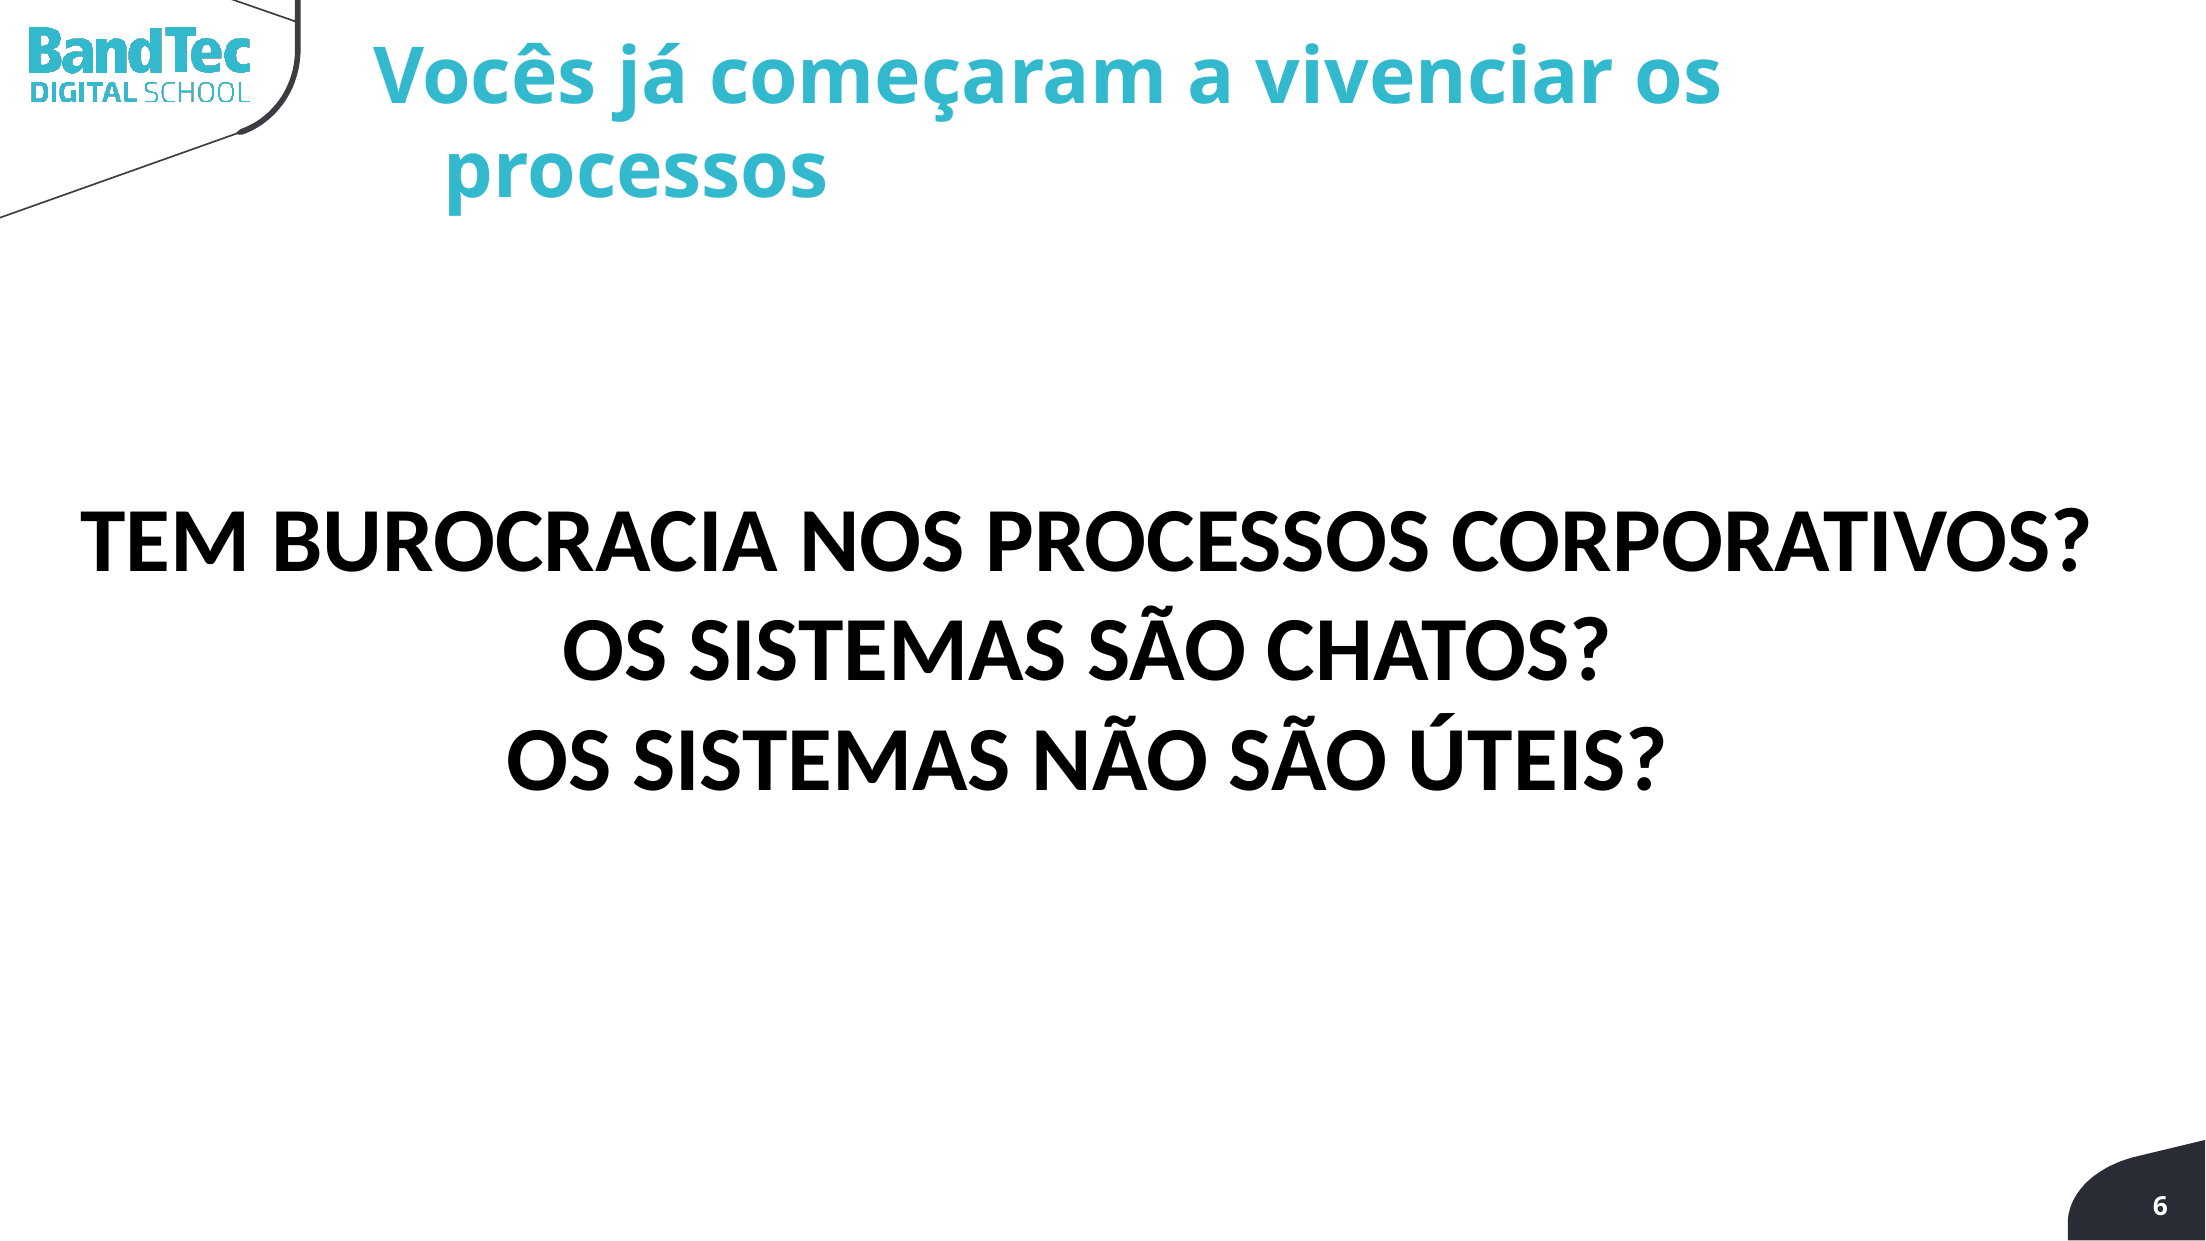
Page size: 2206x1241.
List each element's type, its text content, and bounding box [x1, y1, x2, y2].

list Vocês já começaram a vivenciar os processos [358, 17, 2128, 144]
picture [29, 27, 250, 110]
slide_number 6 [2067, 1186, 2172, 1223]
text_box TEM BUROCRACIA NOS PROCESSOS CORPORATIVOS? OS SISTEMAS SÃO CHATOS? OS SISTEMAS NÃO SÃO ÚTEIS? [65, 471, 2111, 817]
